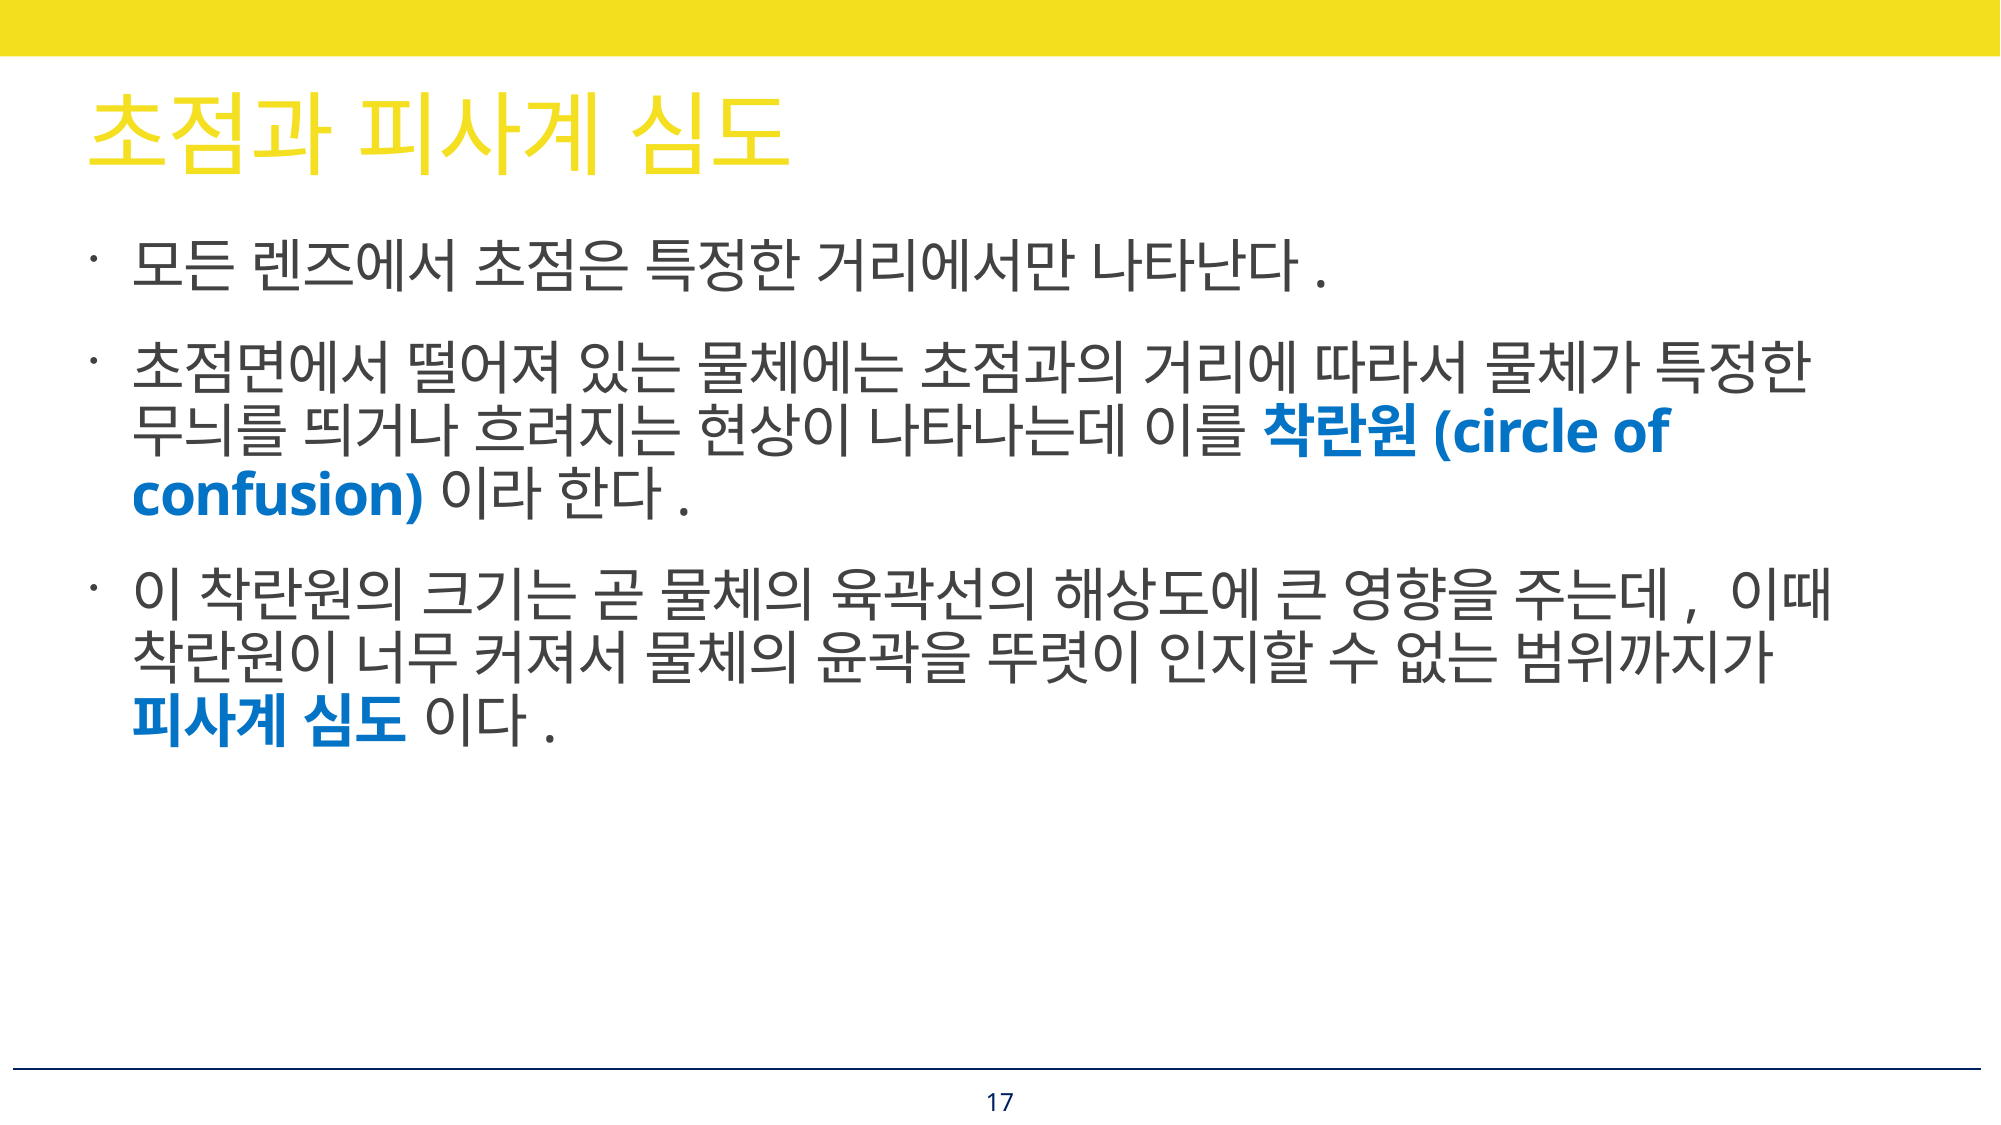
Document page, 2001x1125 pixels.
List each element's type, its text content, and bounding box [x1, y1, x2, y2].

title 초점과 피사계 심도 [85, 89, 1915, 190]
list 모든 렌즈에서 초점은 특정한 거리에서만 나타난다. 초점면에서 떨어져 있는 물체에는 초점과의 거리에 따라서 물체가 특정한 무늬를 띄거나 흐려지는 현상이 나타나는데 이를 착란원(circle of confusion)이라 한다. 이 착란원의 크기는 곧 물체의 육곽선의 해상도에 큰 영향을 주는데, 이때 착란원이 너무 커져서 물체의 윤곽을 뚜렷이 인지할 수 없는 범위까지가 피사계 심도 이다. [85, 237, 1915, 1049]
slide_number 17 [916, 1078, 1084, 1125]
